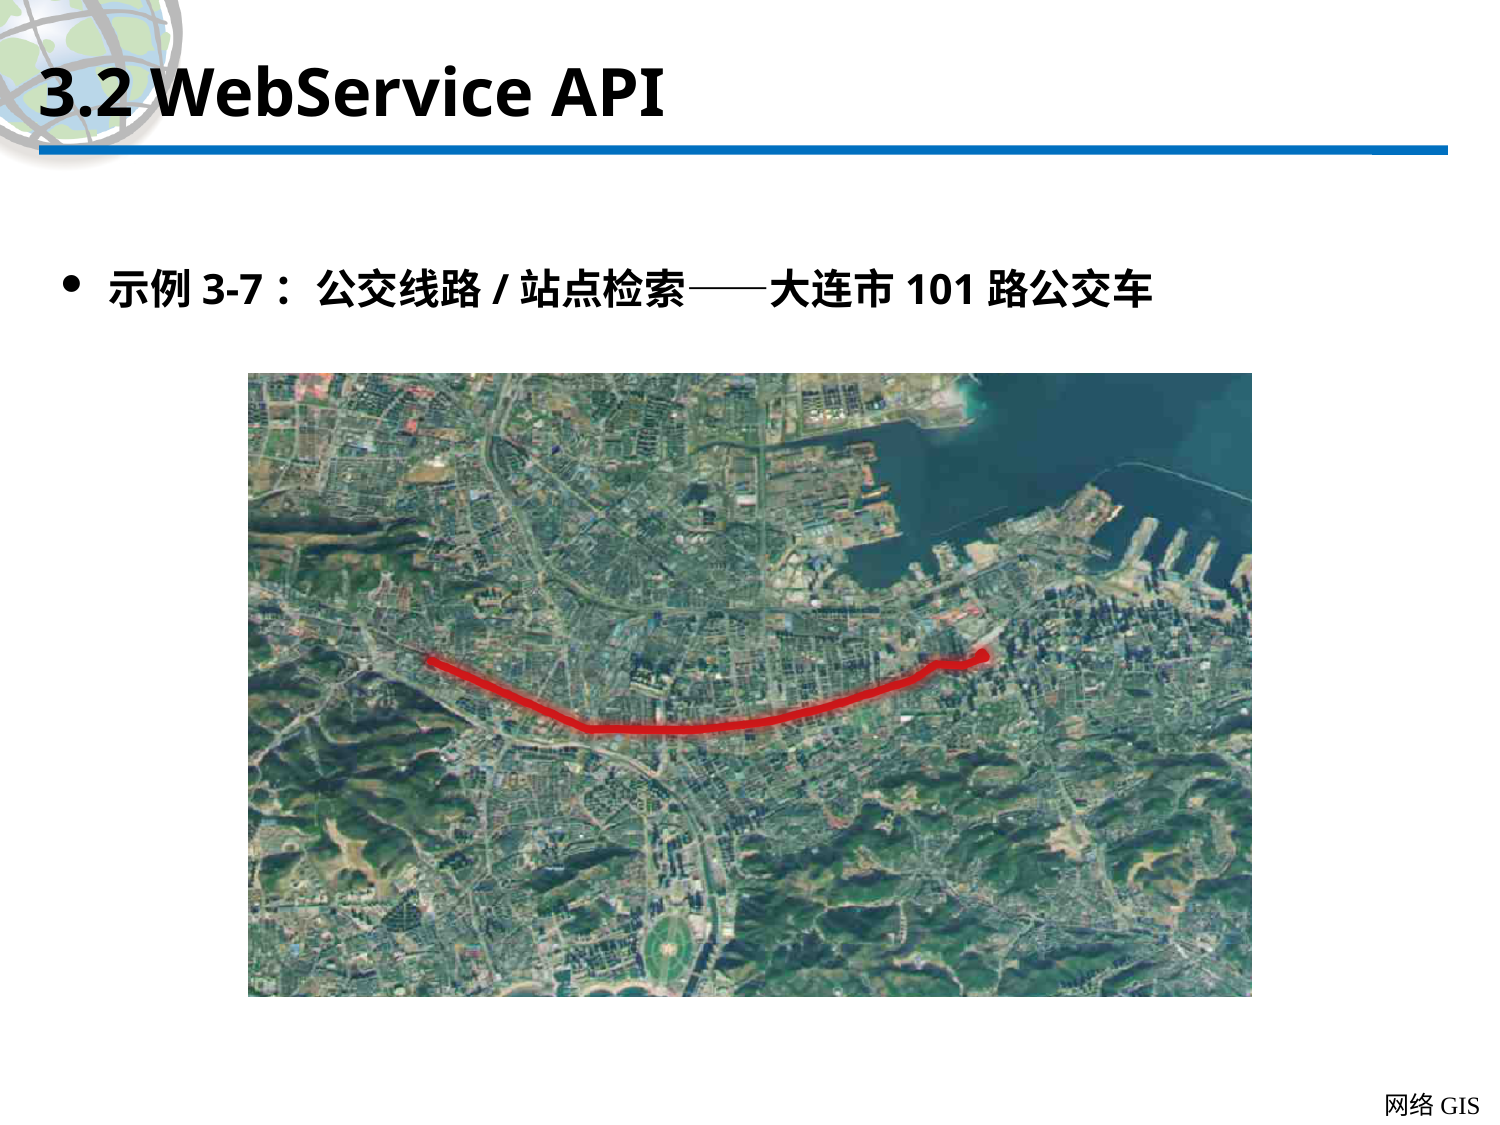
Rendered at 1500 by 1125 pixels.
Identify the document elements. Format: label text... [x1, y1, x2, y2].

list 示例3-7：公交线路/站点检索——大连市101路公交车 [45, 255, 1447, 374]
picture [247, 373, 1253, 997]
title 3.2 WebService API [22, 37, 1473, 138]
picture [0, 0, 184, 180]
